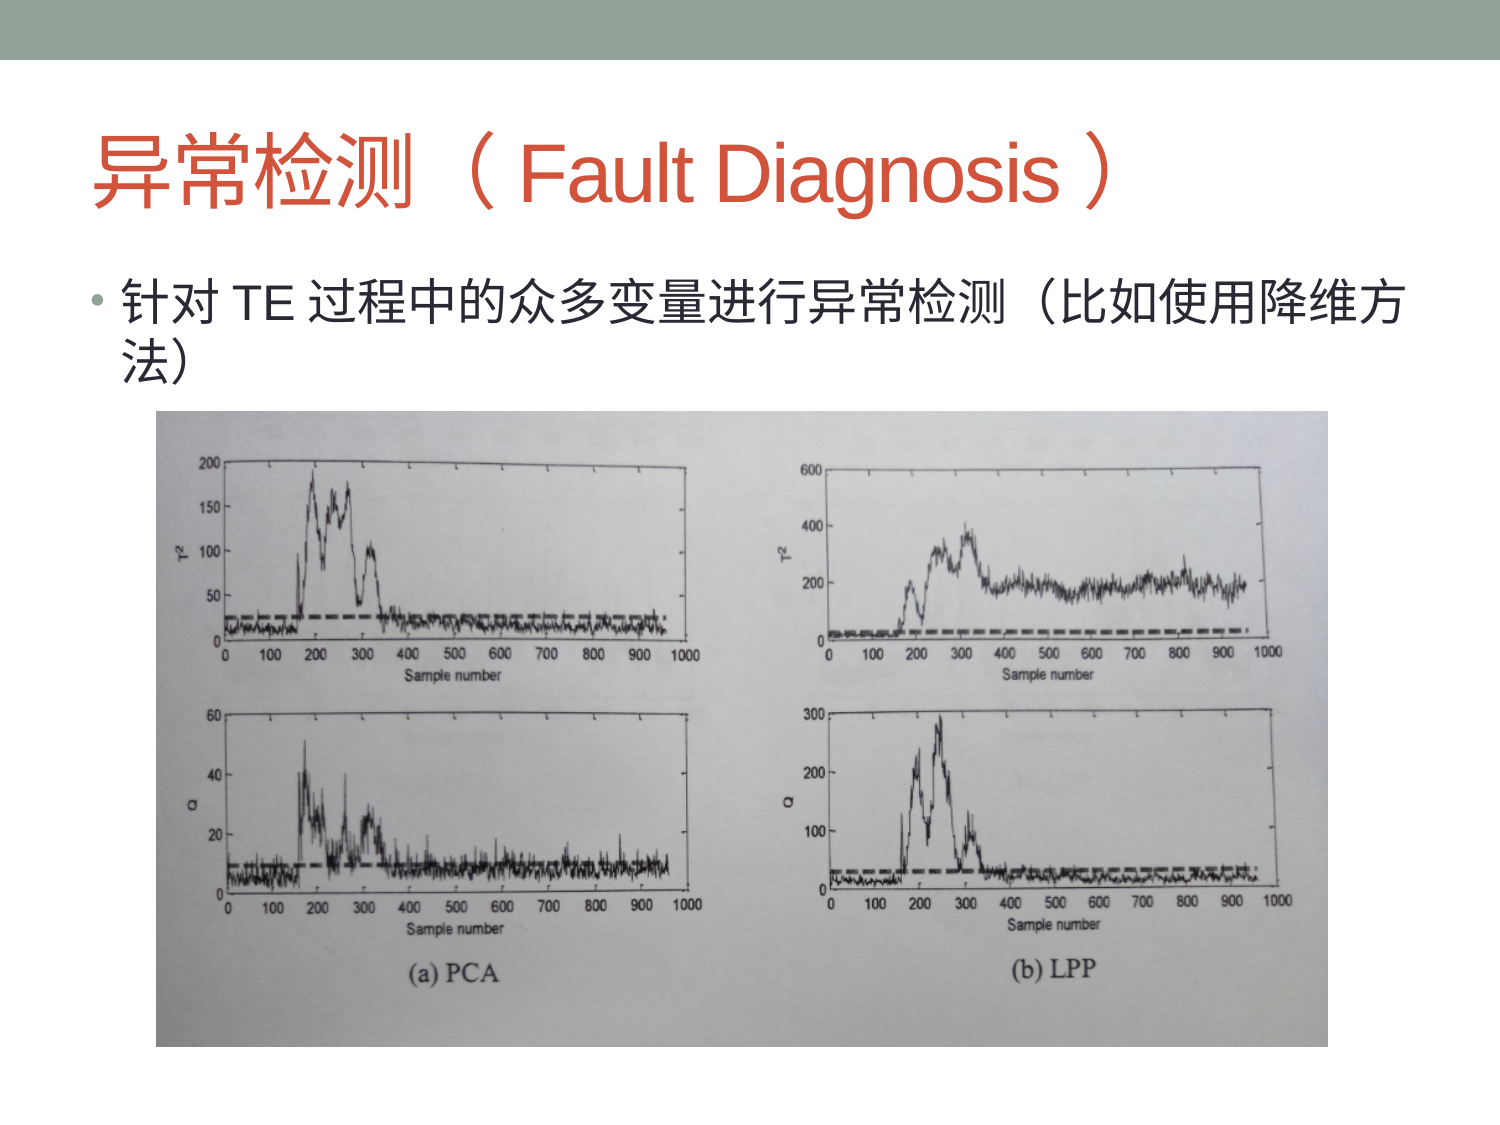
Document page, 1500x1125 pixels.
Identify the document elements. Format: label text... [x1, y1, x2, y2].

list 针对TE过程中的众多变量进行异常检测（比如使用降维方法） [75, 262, 1471, 1063]
title 异常检测（Fault Diagnosis） [75, 87, 1425, 250]
picture [156, 411, 1329, 1048]
